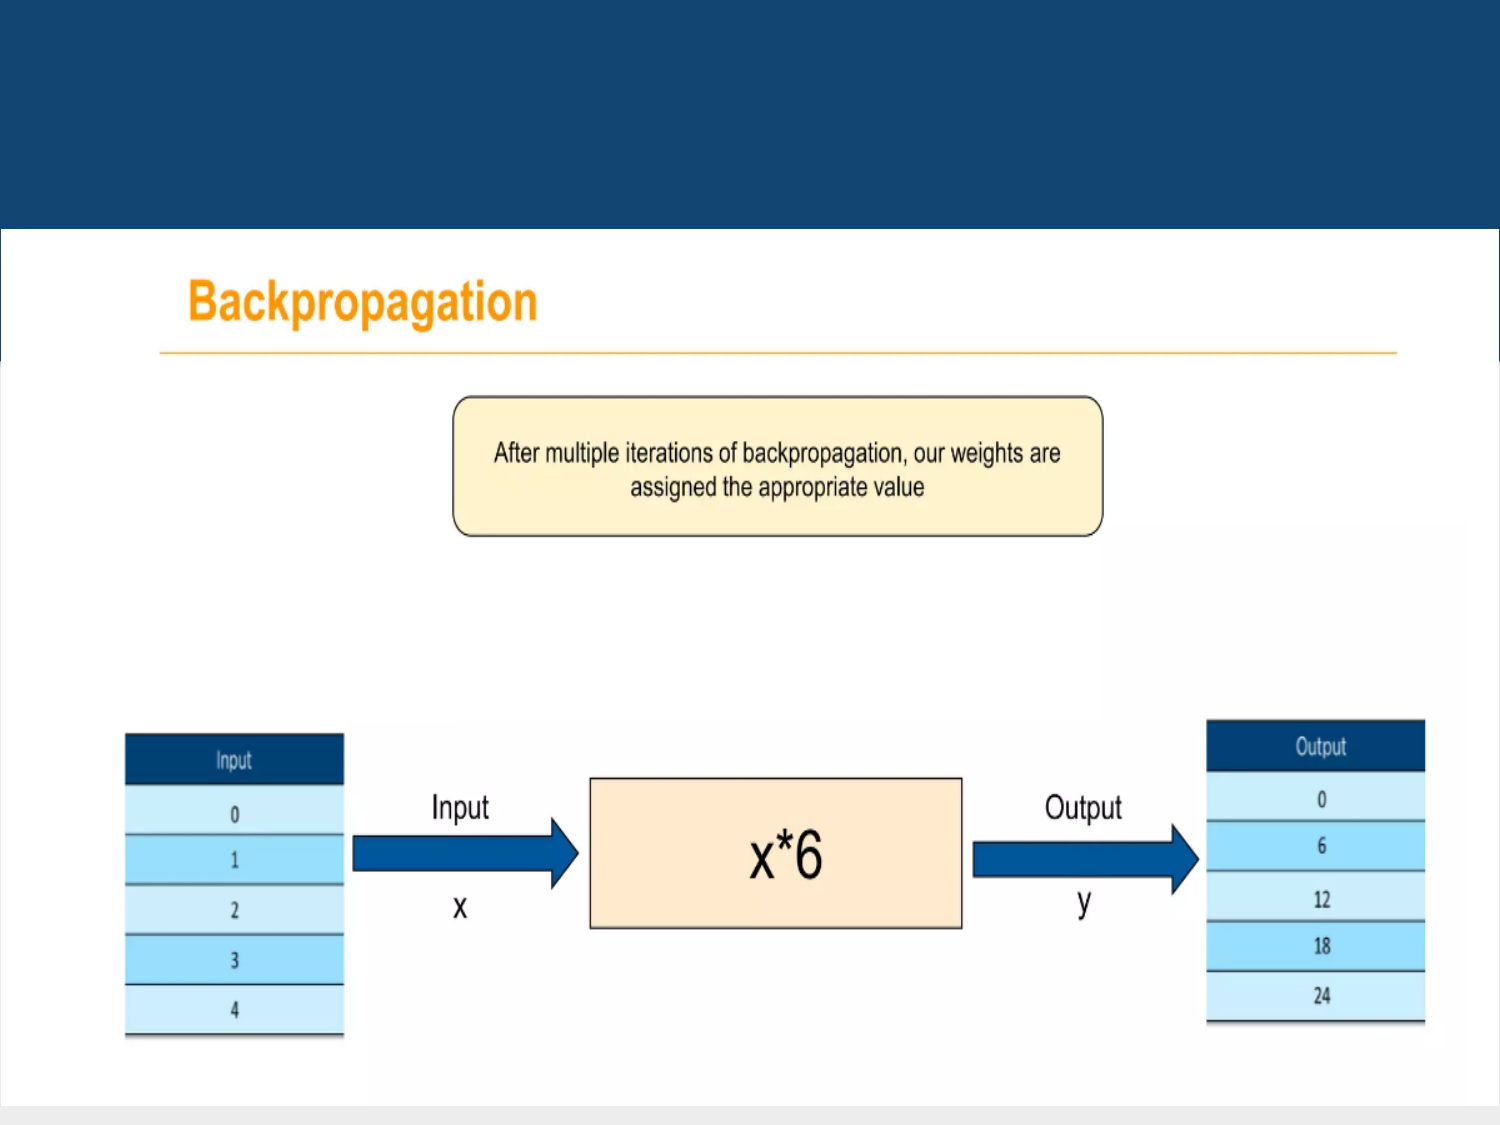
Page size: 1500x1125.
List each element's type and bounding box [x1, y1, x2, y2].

picture [0, 229, 1500, 1107]
